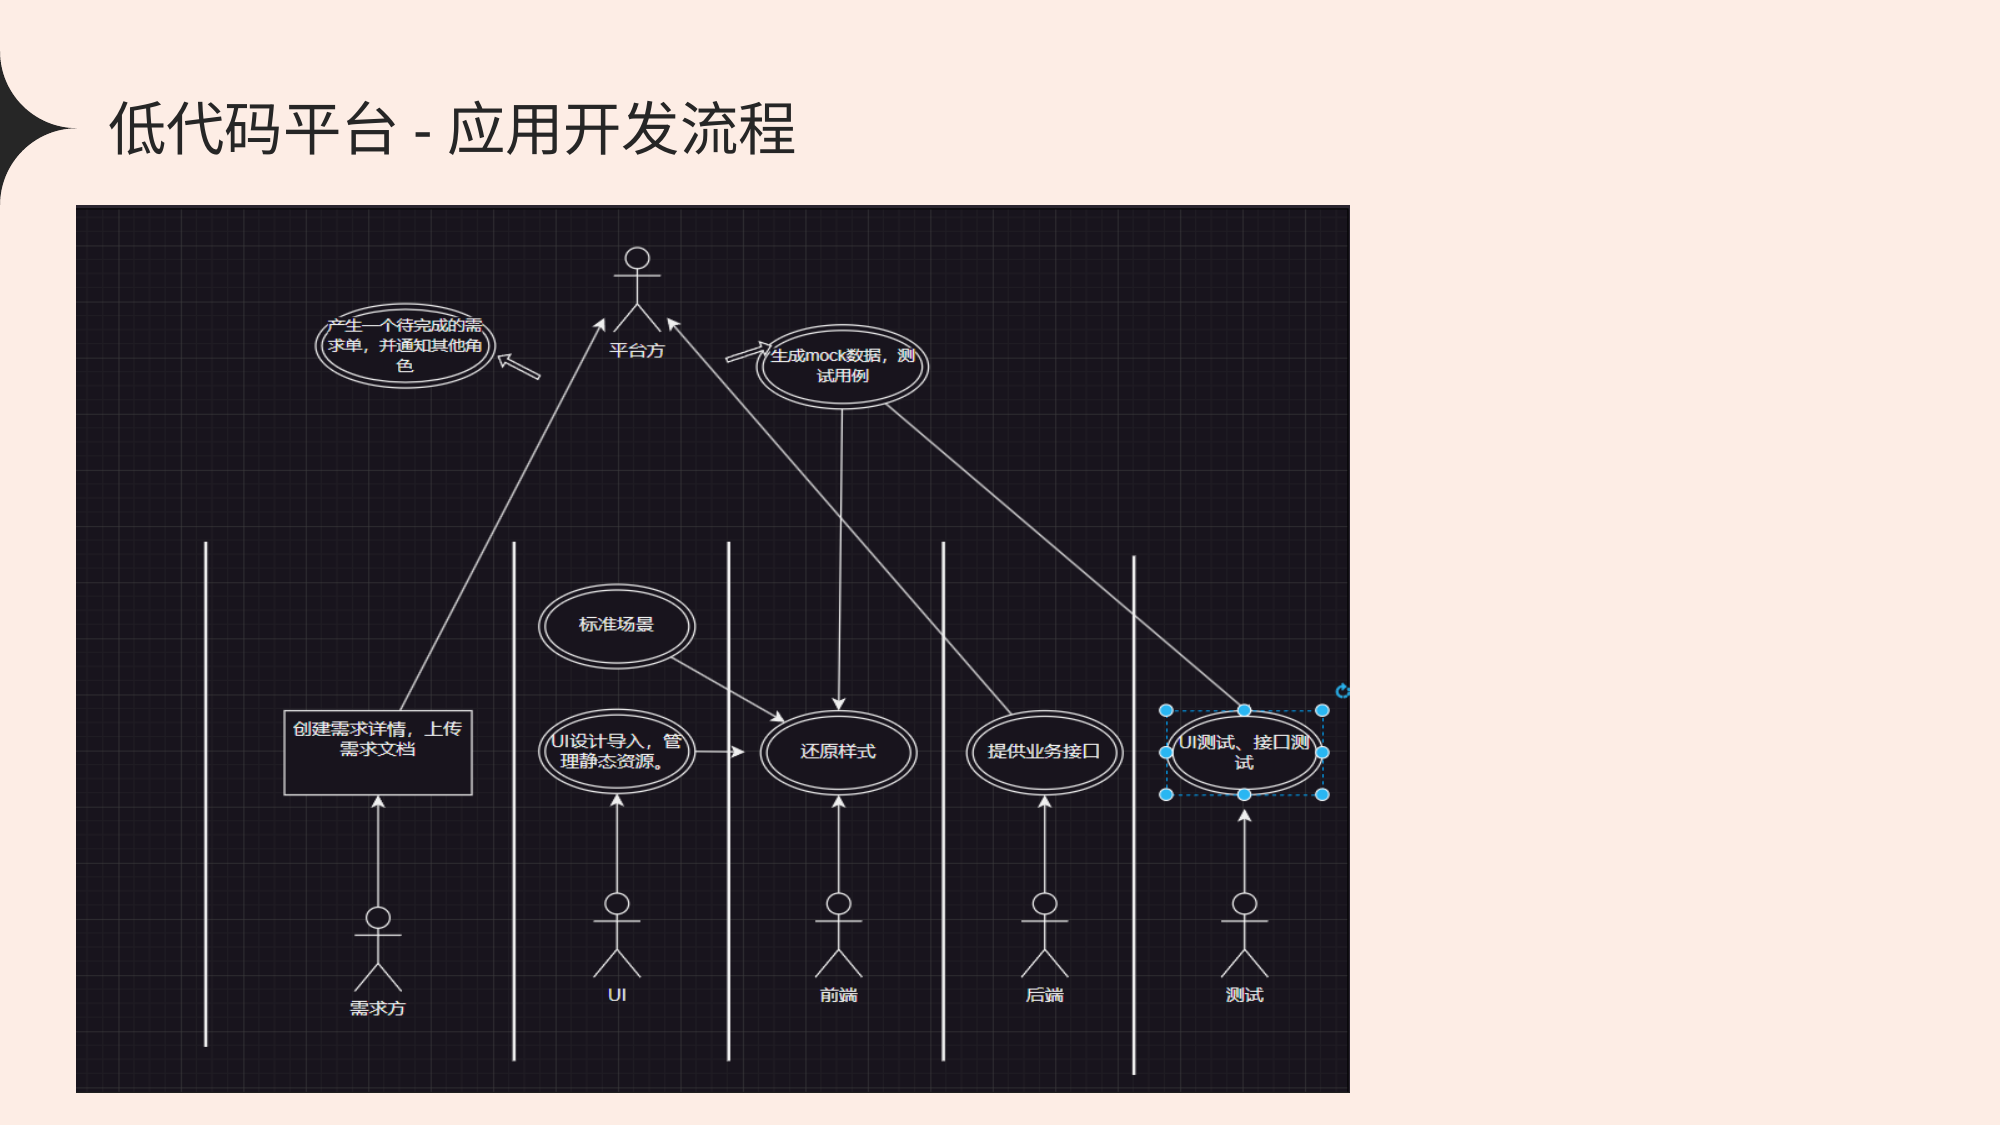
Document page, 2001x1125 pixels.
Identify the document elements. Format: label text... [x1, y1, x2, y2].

picture [76, 205, 1350, 1093]
text_box [0, 51, 77, 205]
text_box 低代码平台-应用开发流程 [108, 86, 1050, 169]
